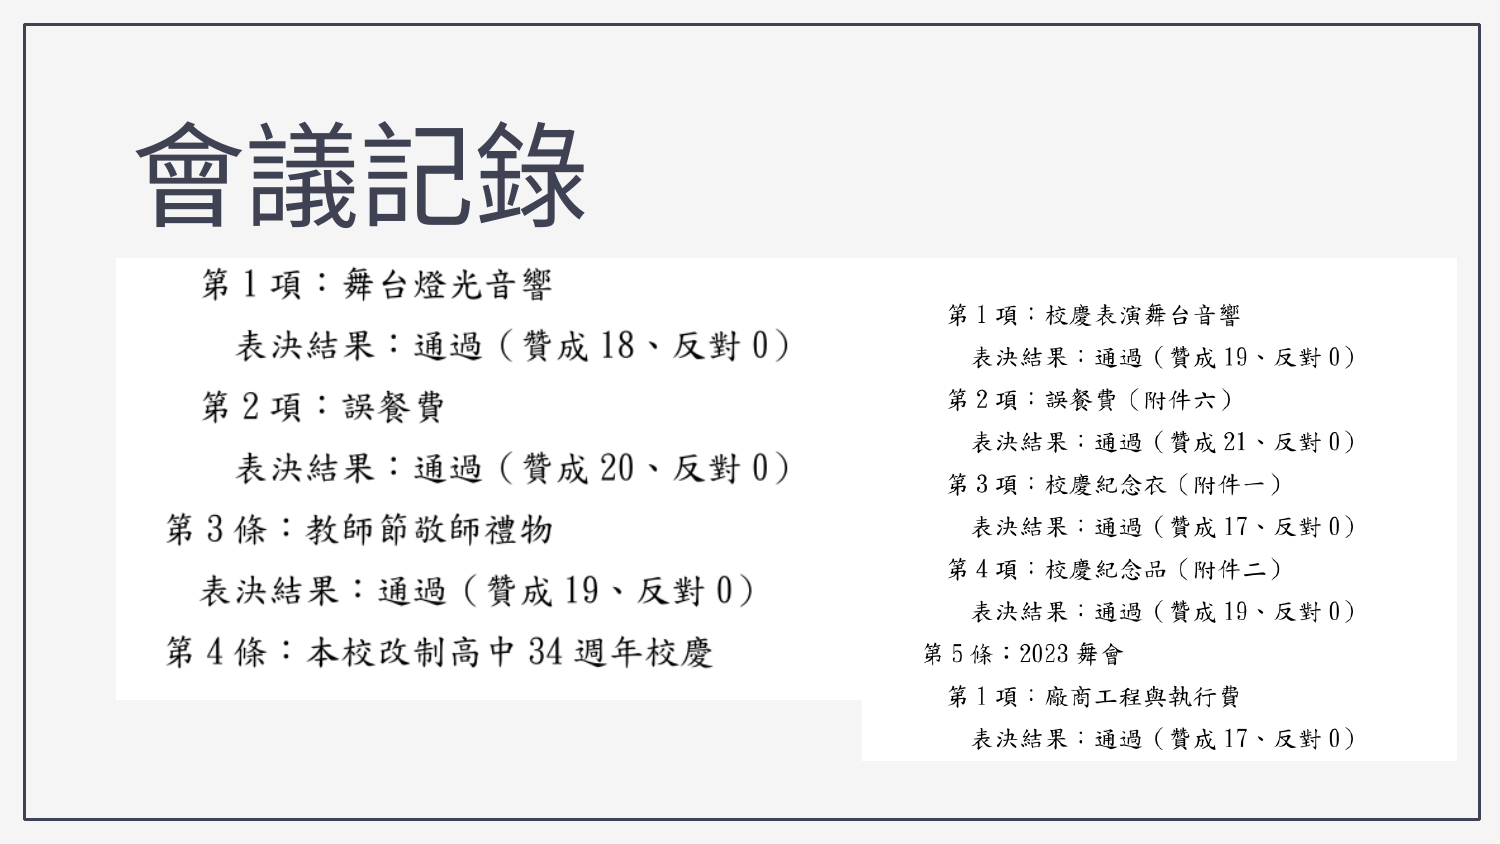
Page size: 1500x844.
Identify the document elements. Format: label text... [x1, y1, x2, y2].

text_box 會議記錄 [116, 88, 671, 256]
picture [115, 257, 1457, 761]
